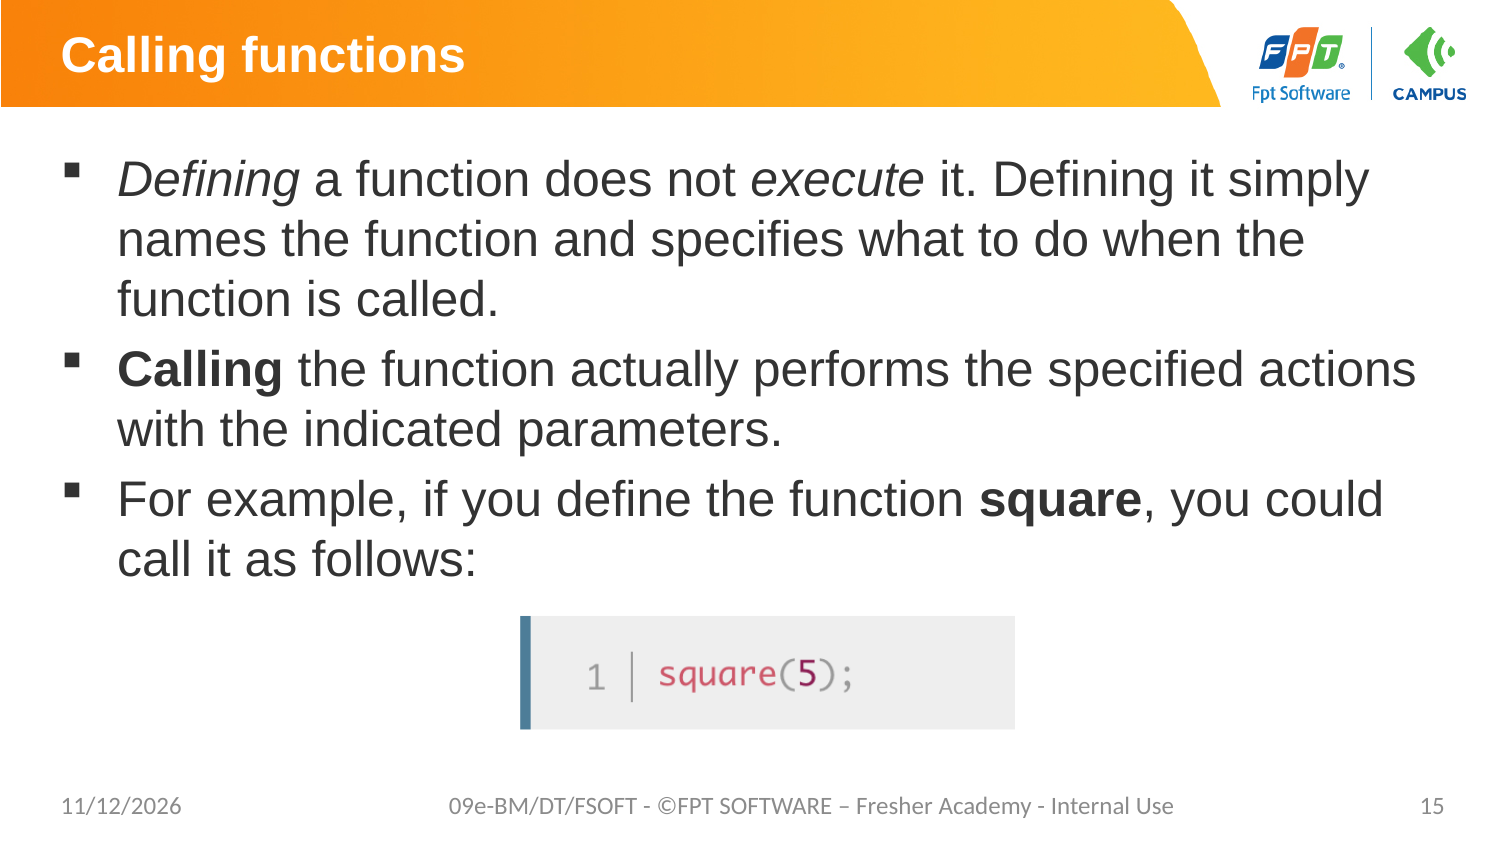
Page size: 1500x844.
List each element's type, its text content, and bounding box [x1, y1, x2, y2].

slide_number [45, 782, 270, 827]
slide_number 15 [1350, 782, 1461, 827]
footer 09e-BM/DT/FSOFT - ©FPT SOFTWARE – Fresher Academy - Internal Use [289, 782, 1335, 827]
title Calling functions [45, 0, 1176, 106]
picture [1, 0, 1499, 844]
list Defining a function does not execute it. Defining it simply names the function and specifies what to do when the function is called. Calling the function actually performs the specified actions with the indicated parameters. For example, if you define the function square, you could call it as follows: [45, 139, 1461, 754]
